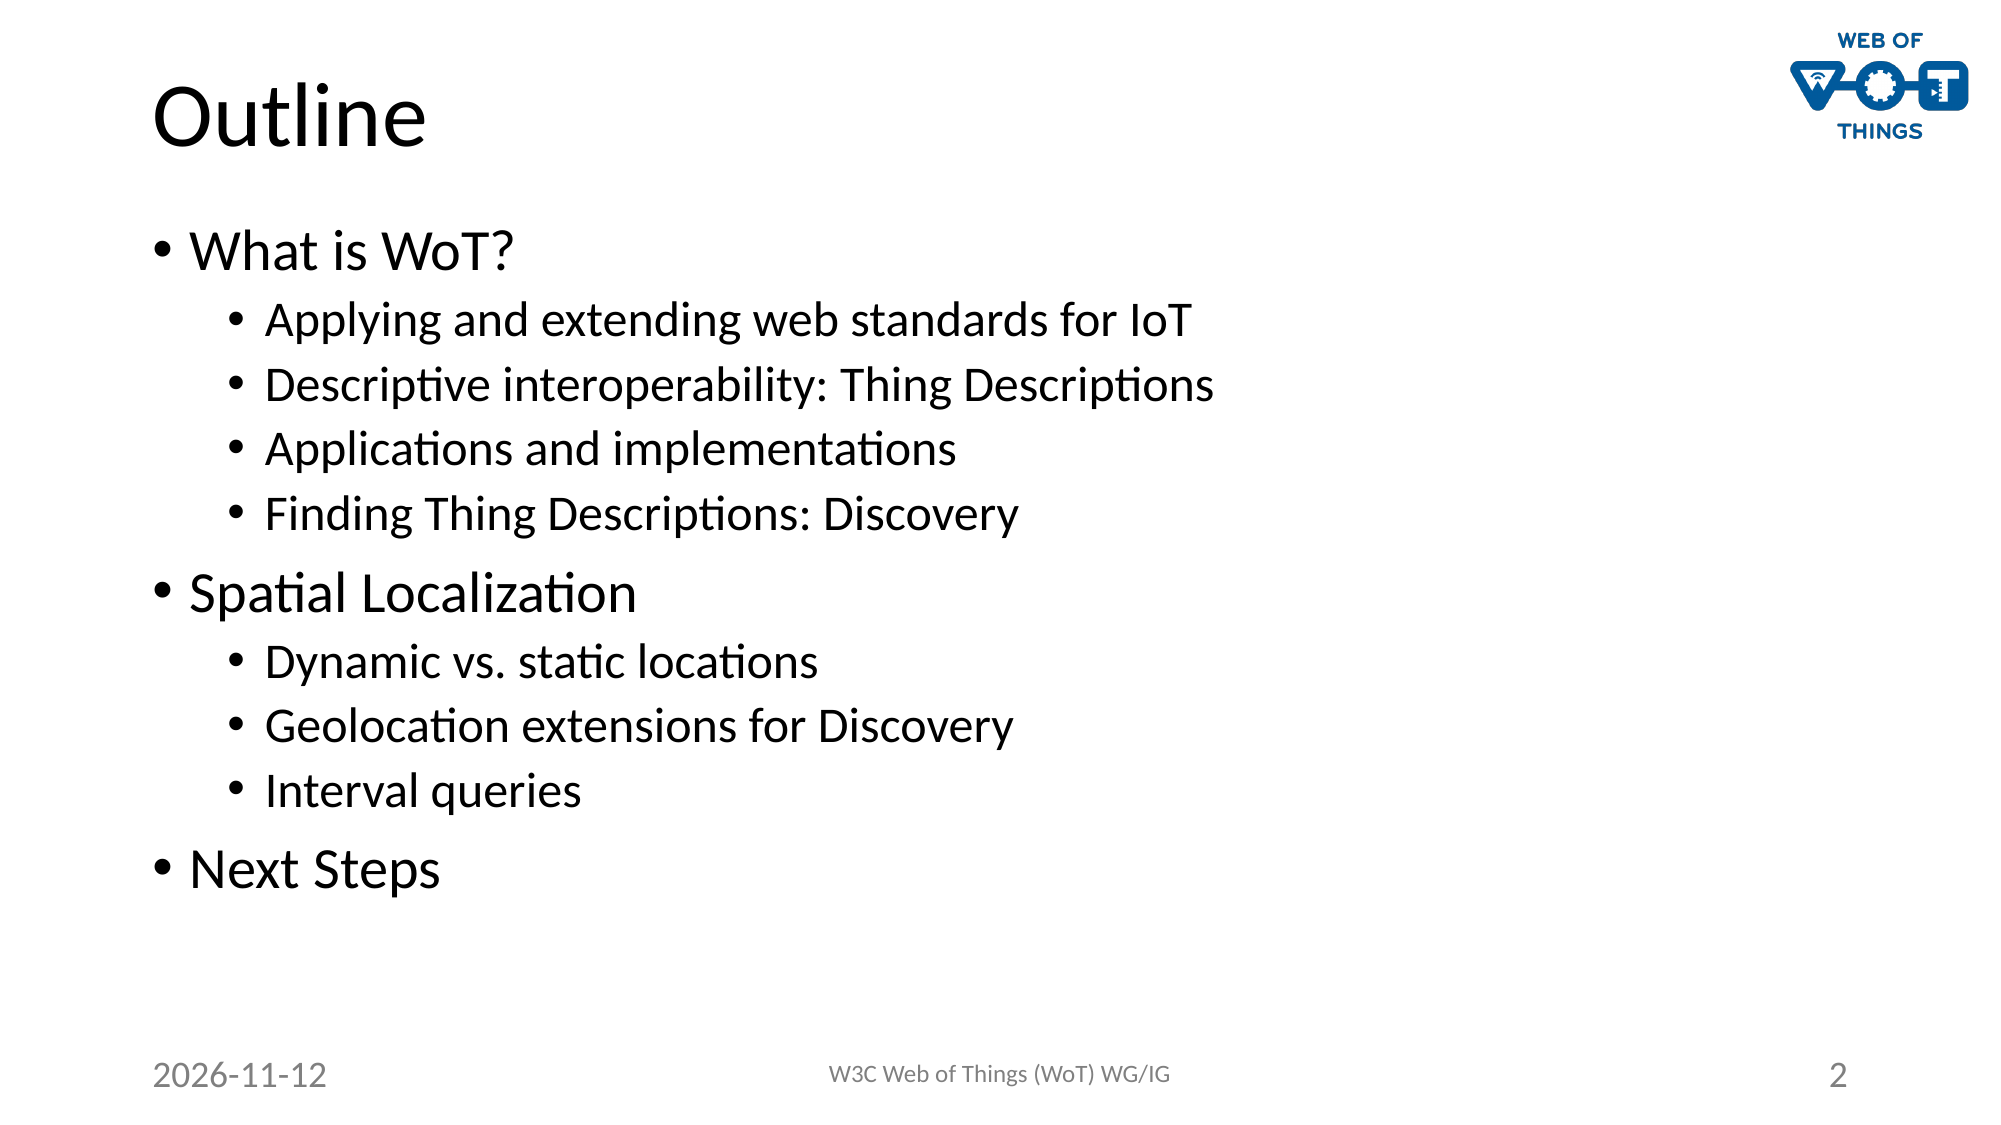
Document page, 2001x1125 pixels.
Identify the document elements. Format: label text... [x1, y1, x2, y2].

footer W3C Web of Things (WoT) WG/IG [662, 1042, 1338, 1103]
list What is WoT? Applying and extending web standards for IoT Descriptive interoperability: Thing Descriptions Applications and implementations Finding Thing Descriptions: Discovery Spatial Localization Dynamic vs. static locations Geolocation extensions for Discovery Interval queries Next Steps [137, 212, 1863, 1014]
picture [1773, 22, 1985, 149]
title Outline [137, 59, 1863, 212]
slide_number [137, 1042, 588, 1103]
slide_number 2 [1412, 1042, 1863, 1103]
